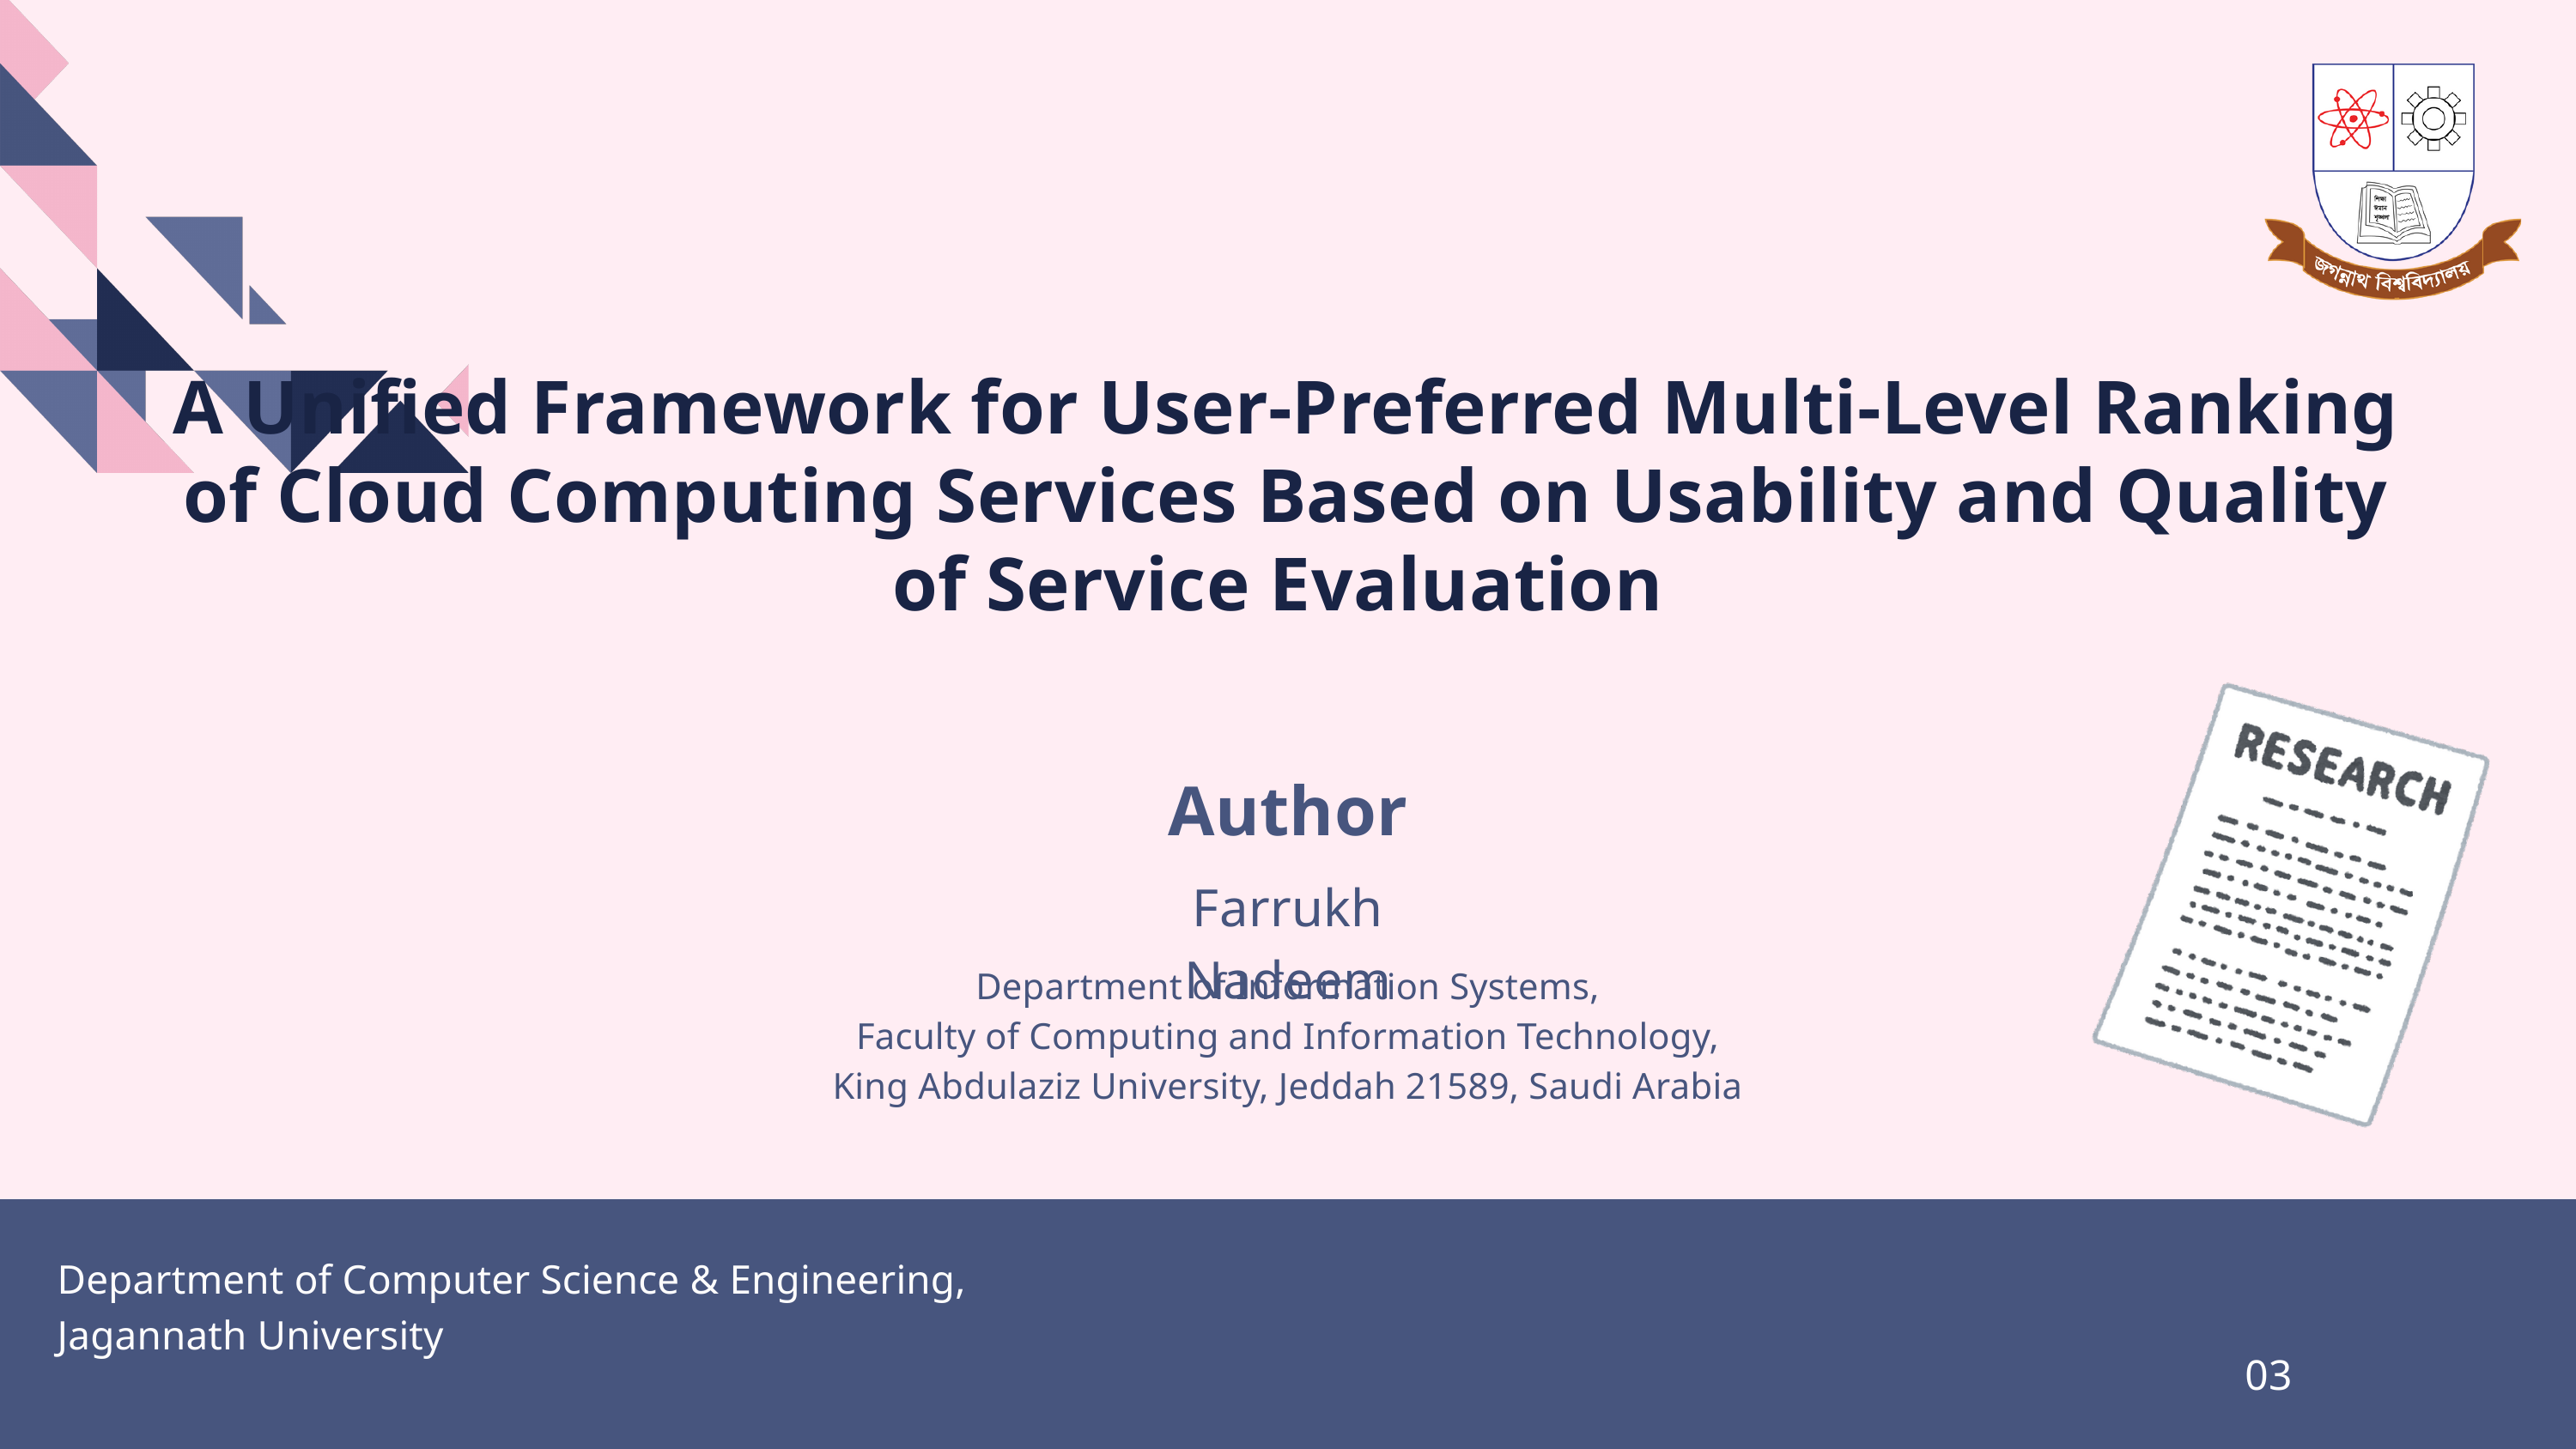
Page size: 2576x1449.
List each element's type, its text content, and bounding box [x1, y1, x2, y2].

text_box A Unified Framework for User-Preferred Multi-Level Ranking of Cloud Computing Services Based on Usability and Quality of Service Evaluation [157, 359, 2419, 626]
text_box Farrukh Nadeem [1083, 864, 1493, 956]
text_box [2091, 682, 2490, 1128]
text_box Department of Information Systems, Faculty of Computing and Information Technology, King Abdulaziz University, Jeddah 21589, Saudi Arabia [660, 956, 1915, 1107]
text_box Author [905, 755, 1671, 850]
text_box [2264, 47, 2522, 305]
text_box [0, 0, 469, 473]
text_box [0, 1198, 2576, 1449]
